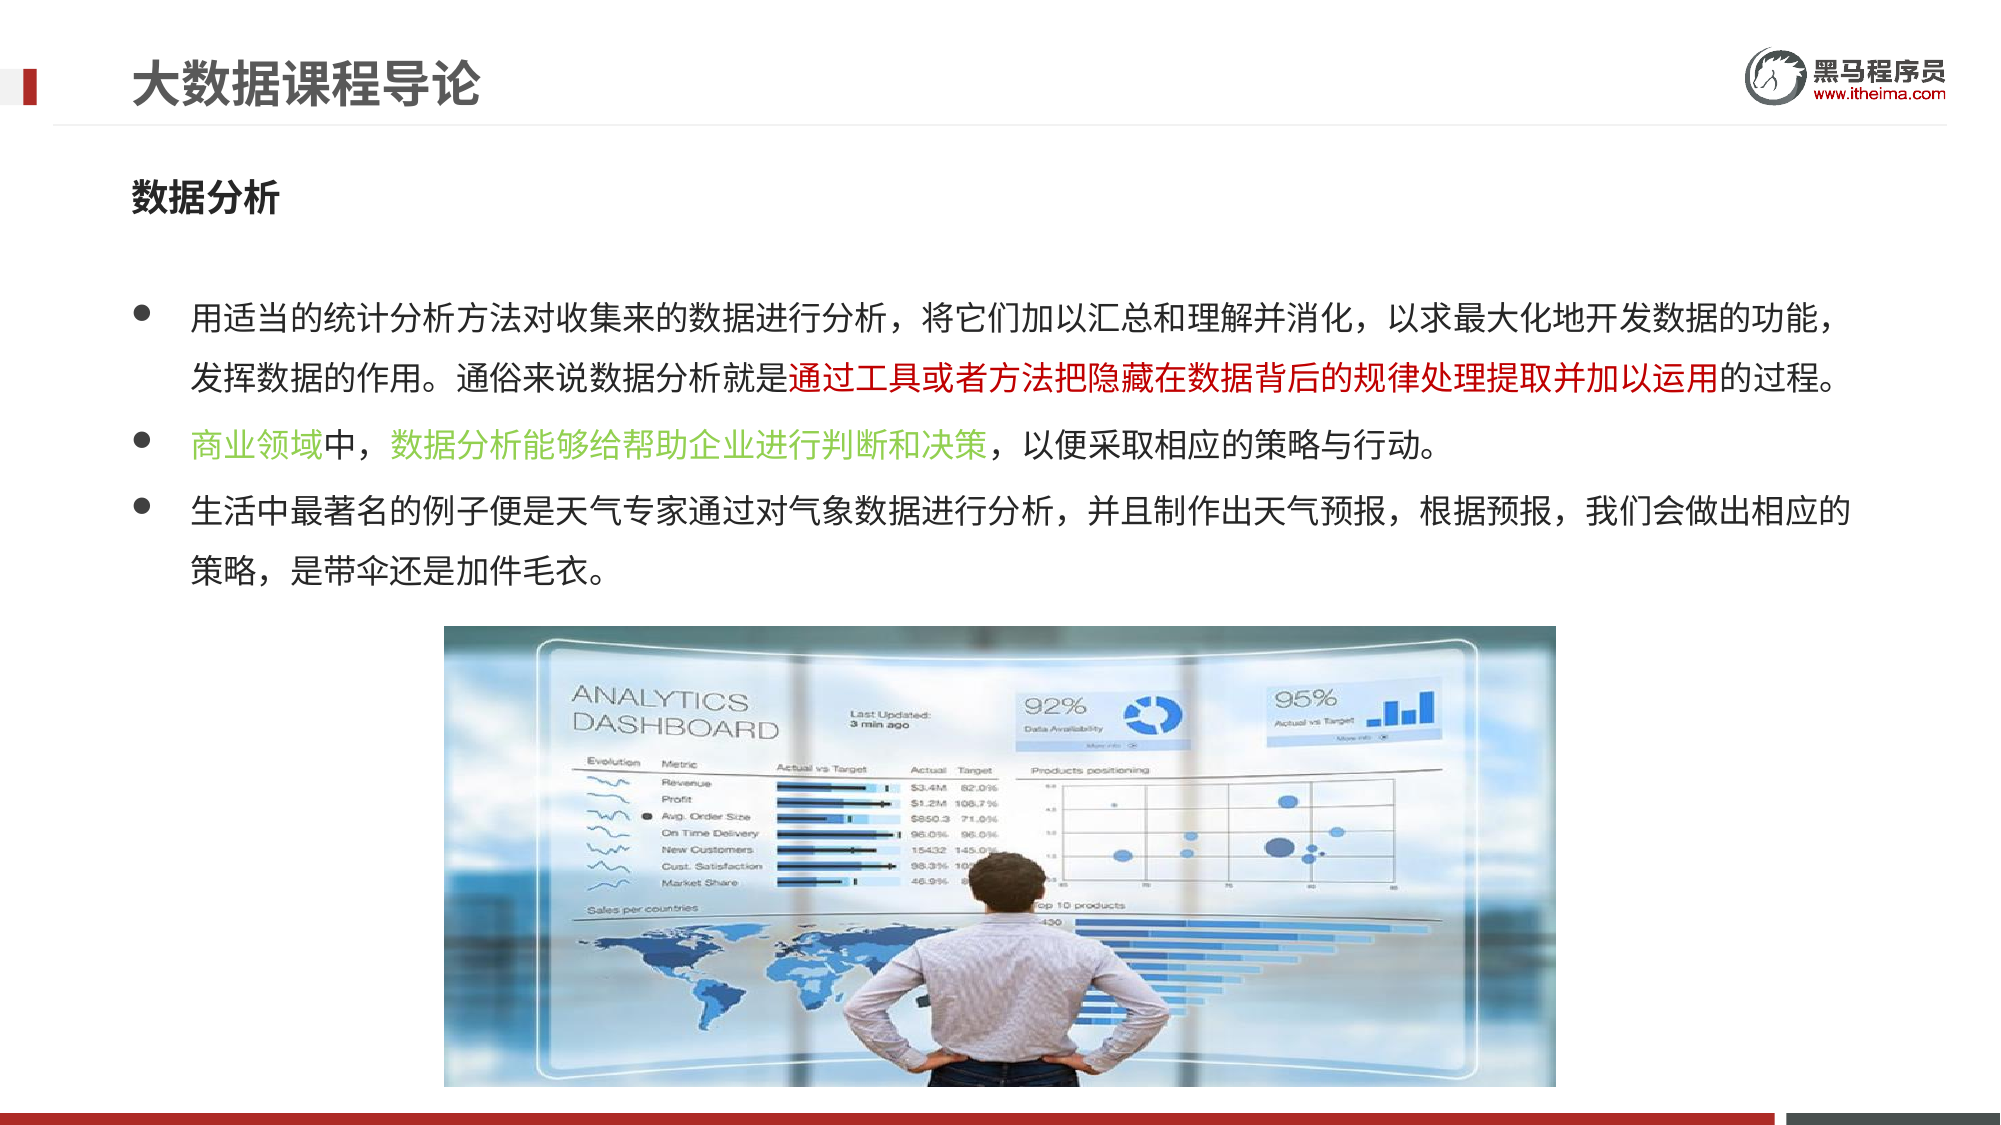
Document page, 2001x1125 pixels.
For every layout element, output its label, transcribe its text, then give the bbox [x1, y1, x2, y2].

title 大数据课程导论 [116, 40, 1556, 125]
list 数据分析 [116, 154, 1880, 239]
list 用适当的统计分析方法对收集来的数据进行分析，将它们加以汇总和理解并消化，以求最大化地开发数据的功能，发挥数据的作用。通俗来说数据分析就是通过工具或者方法把隐藏在数据背后的规律处理提取并加以运用的过程。 商业领域中，数据分析能够给帮助企业进行判断和决策，以便采取相应的策略与行动。 生活中最著名的例子便是天气专家通过对气象数据进行分析，并且制作出天气预报，根据预报，我们会做出相应的策略，是带伞还是加件毛衣。 [116, 270, 1880, 963]
picture [444, 626, 1556, 1088]
picture [1744, 46, 1946, 106]
